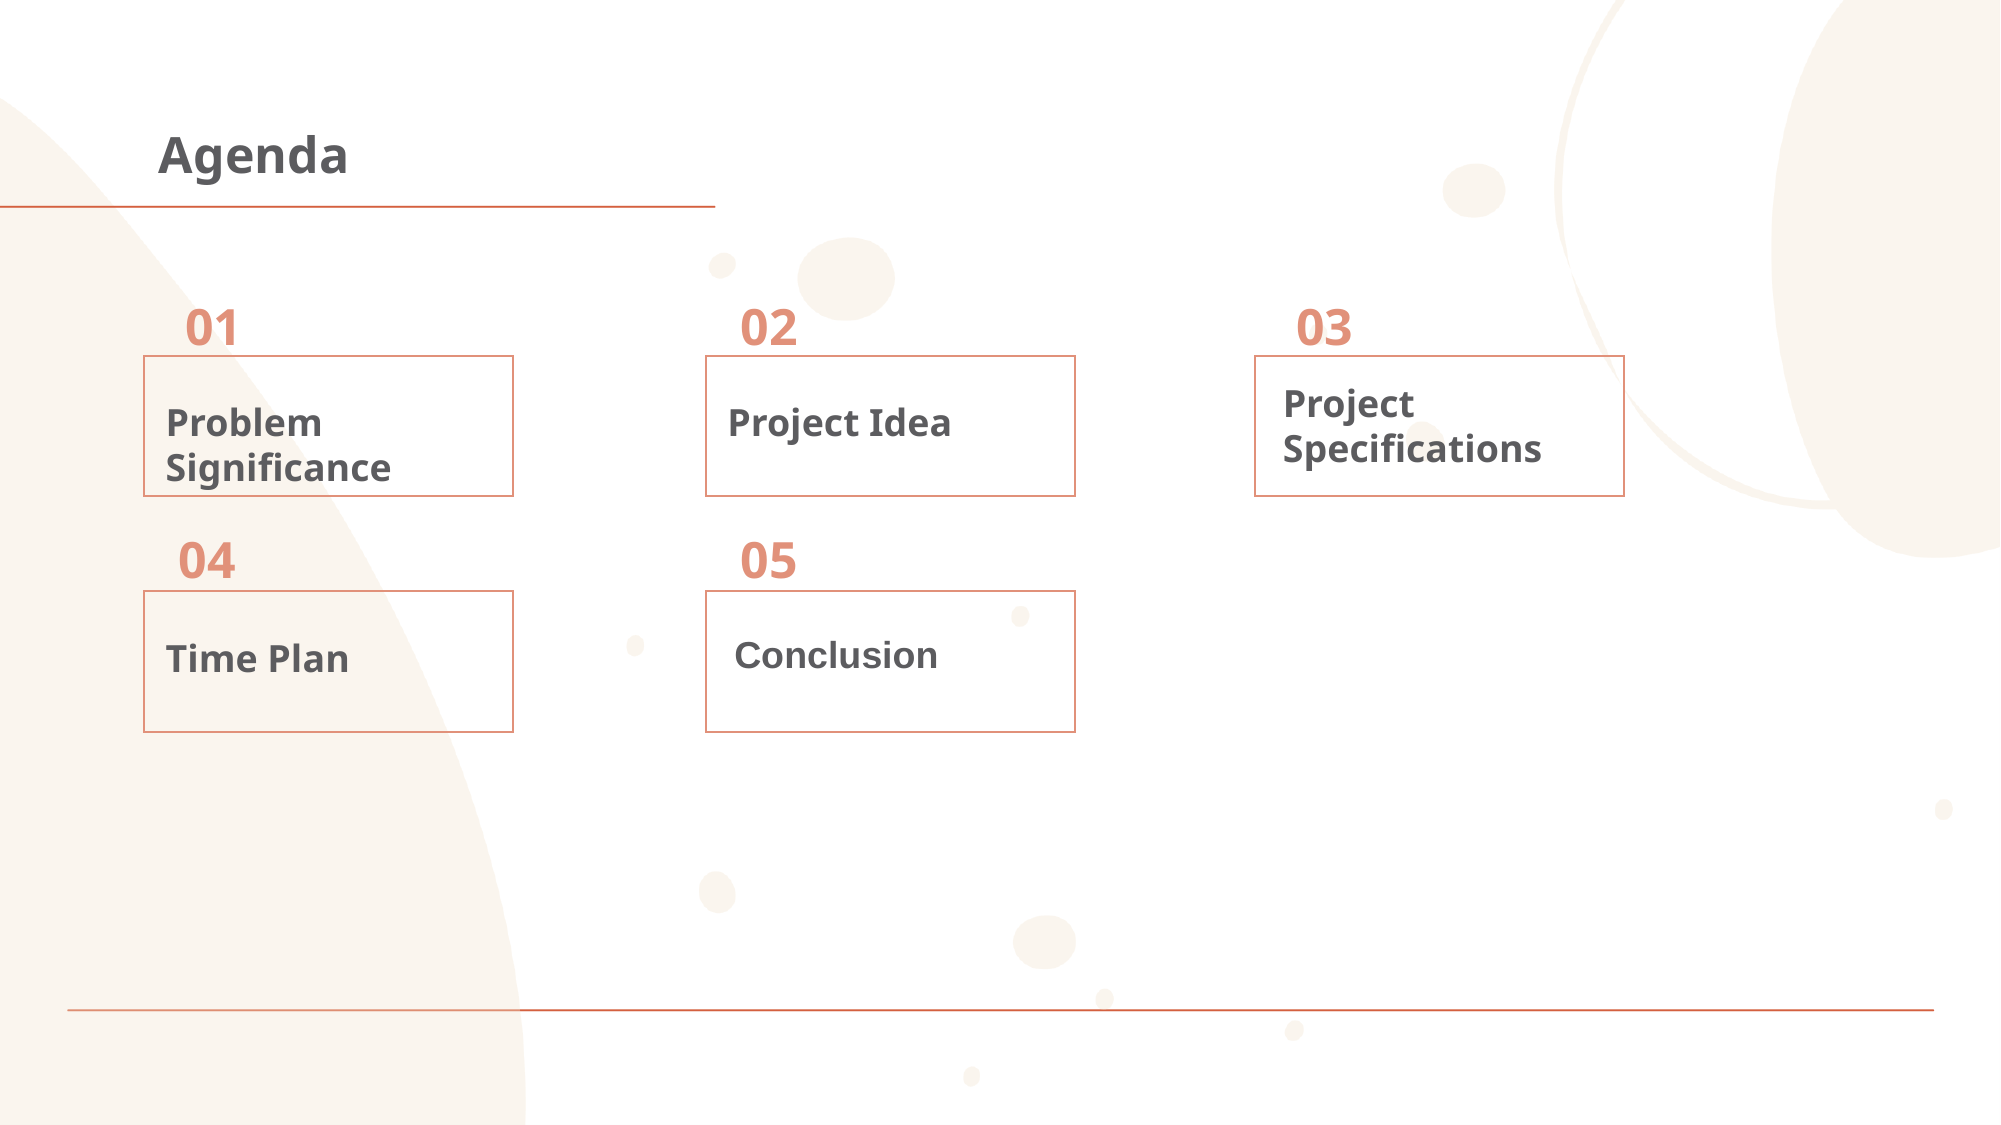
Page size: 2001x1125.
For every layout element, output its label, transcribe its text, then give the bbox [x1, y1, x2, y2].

text_box 02 [725, 287, 950, 391]
text_box [705, 590, 1076, 733]
text_box 03 [1281, 287, 1506, 372]
text_box Conclusion [719, 623, 1076, 684]
text_box [143, 355, 170, 497]
text_box [1254, 355, 1625, 497]
picture [0, 0, 2000, 1125]
text_box [143, 590, 514, 733]
text_box 01 [170, 287, 395, 391]
text_box Project Idea [712, 391, 1069, 452]
text_box Project Specifications [1268, 372, 1624, 478]
text_box 04 [163, 521, 388, 596]
text_box 05 [725, 521, 950, 623]
text_box Agenda [144, 116, 369, 192]
text_box Time Plan [150, 627, 507, 688]
text_box [395, 355, 514, 497]
text_box Problem Significance [150, 391, 507, 497]
text_box [705, 355, 1076, 497]
